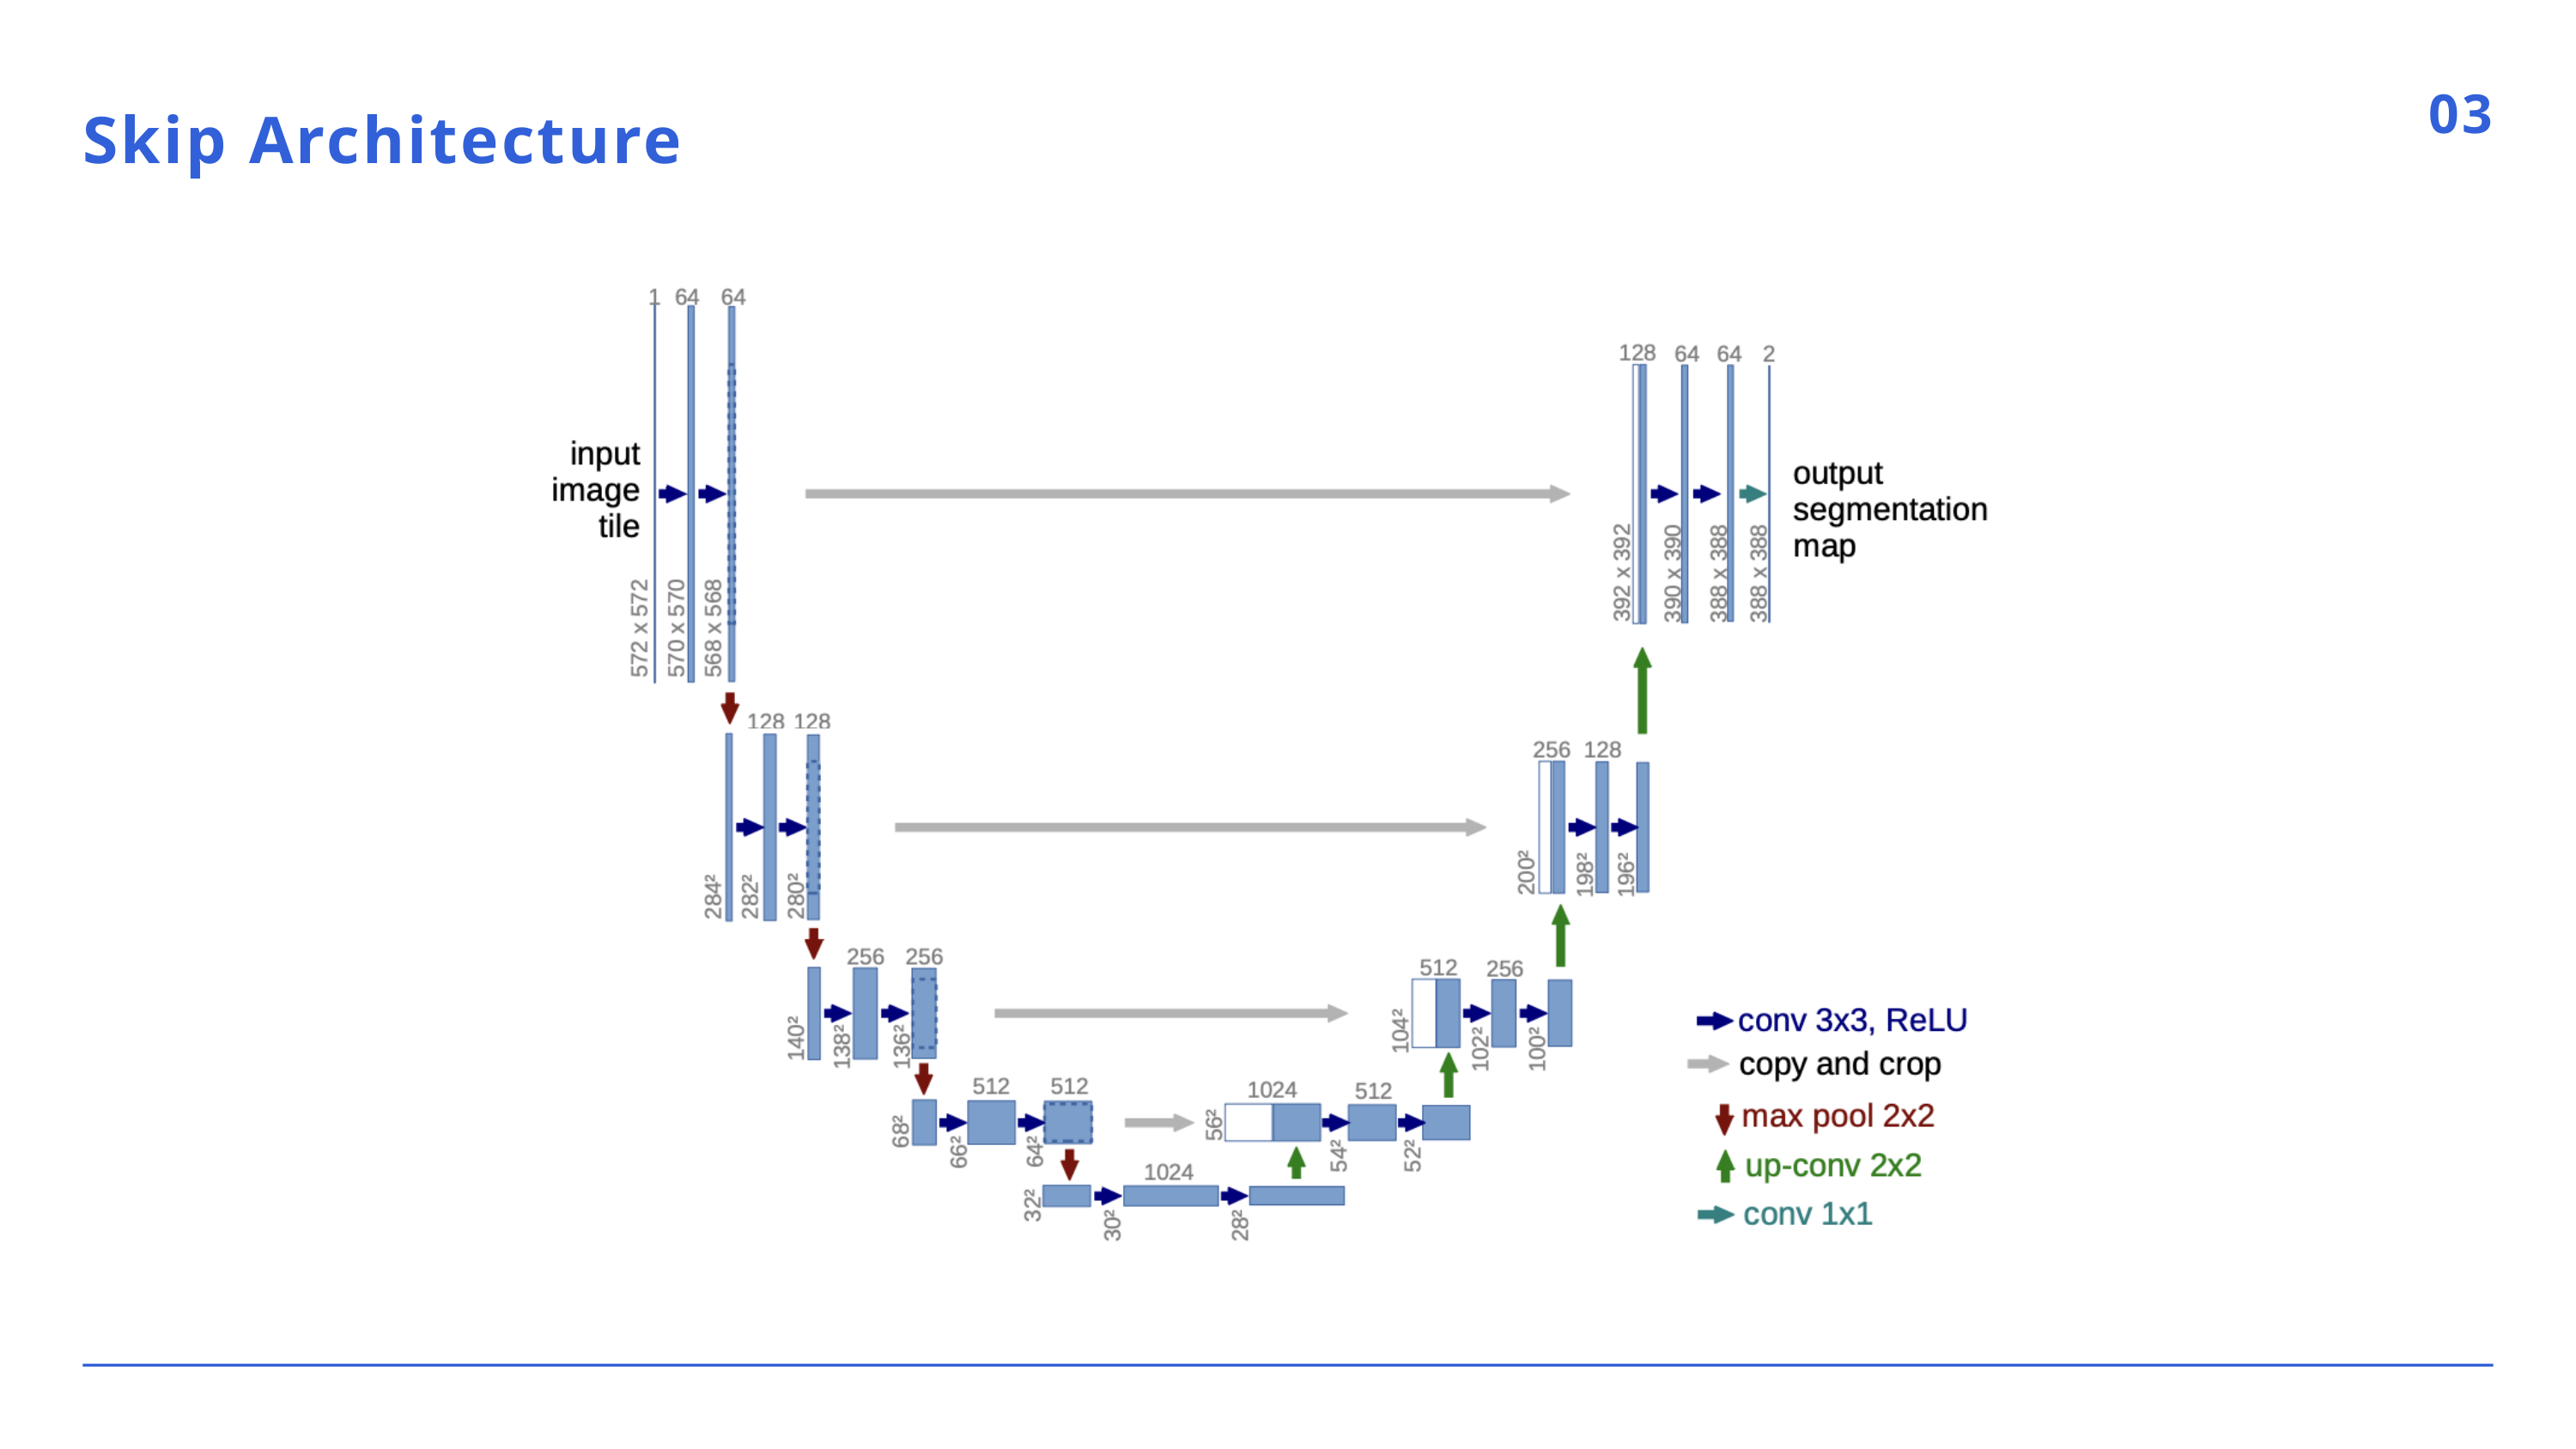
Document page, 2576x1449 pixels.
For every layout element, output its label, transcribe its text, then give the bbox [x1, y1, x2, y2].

text_box Skip Architecture [82, 117, 751, 177]
picture [507, 247, 2069, 1272]
text_box 03 [2093, 85, 2494, 145]
